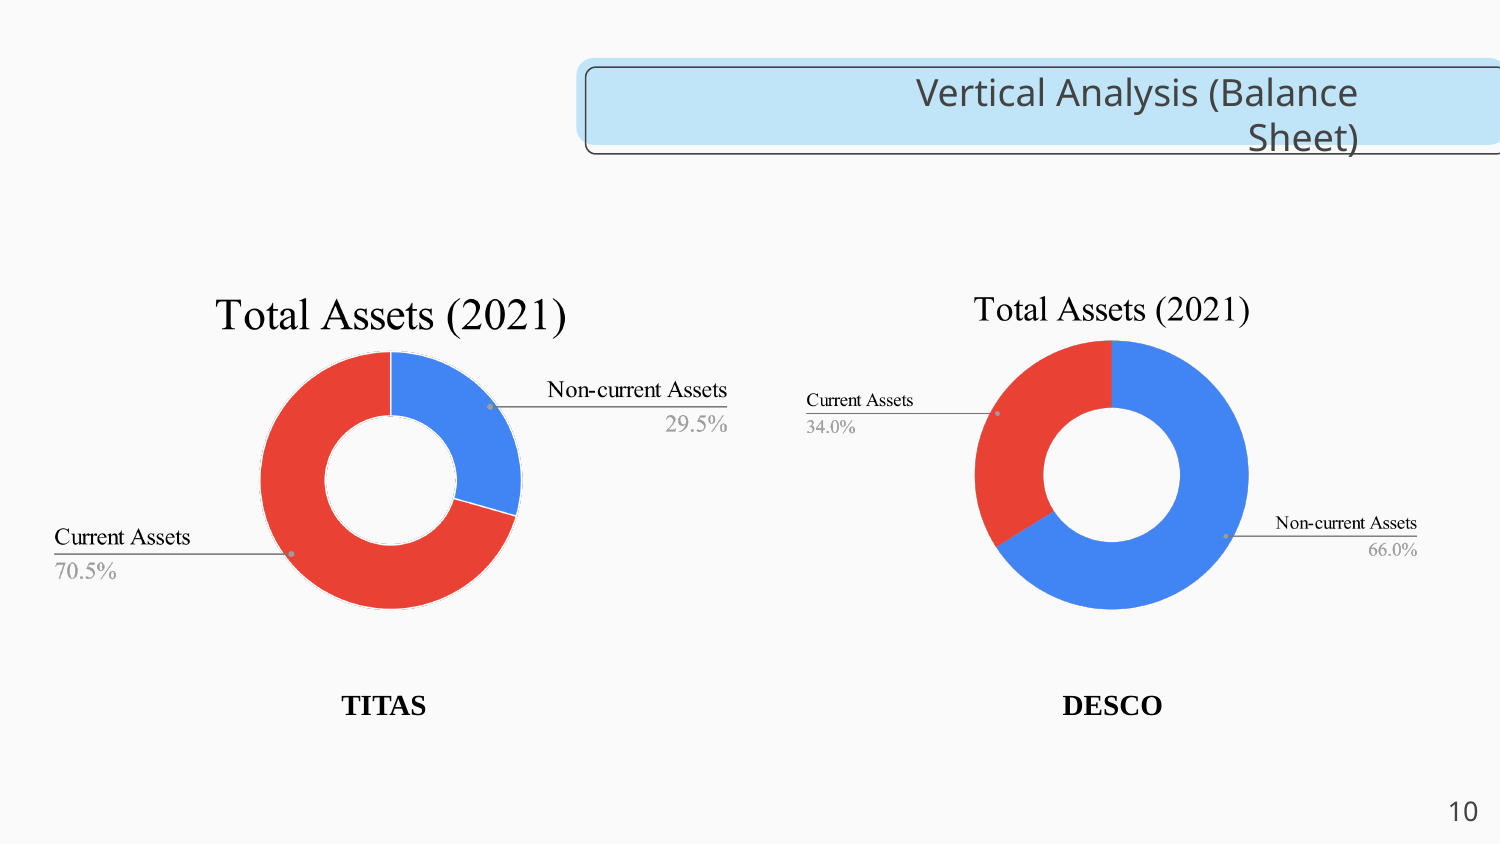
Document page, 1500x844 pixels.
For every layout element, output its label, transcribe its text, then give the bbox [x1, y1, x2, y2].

picture [788, 271, 1436, 627]
title Vertical Analysis (Balance Sheet) [849, 75, 1374, 154]
text_box DESCO [1047, 671, 1192, 737]
slide_number 10 [1403, 779, 1494, 844]
picture [35, 271, 745, 627]
text_box TITAS [326, 671, 455, 737]
